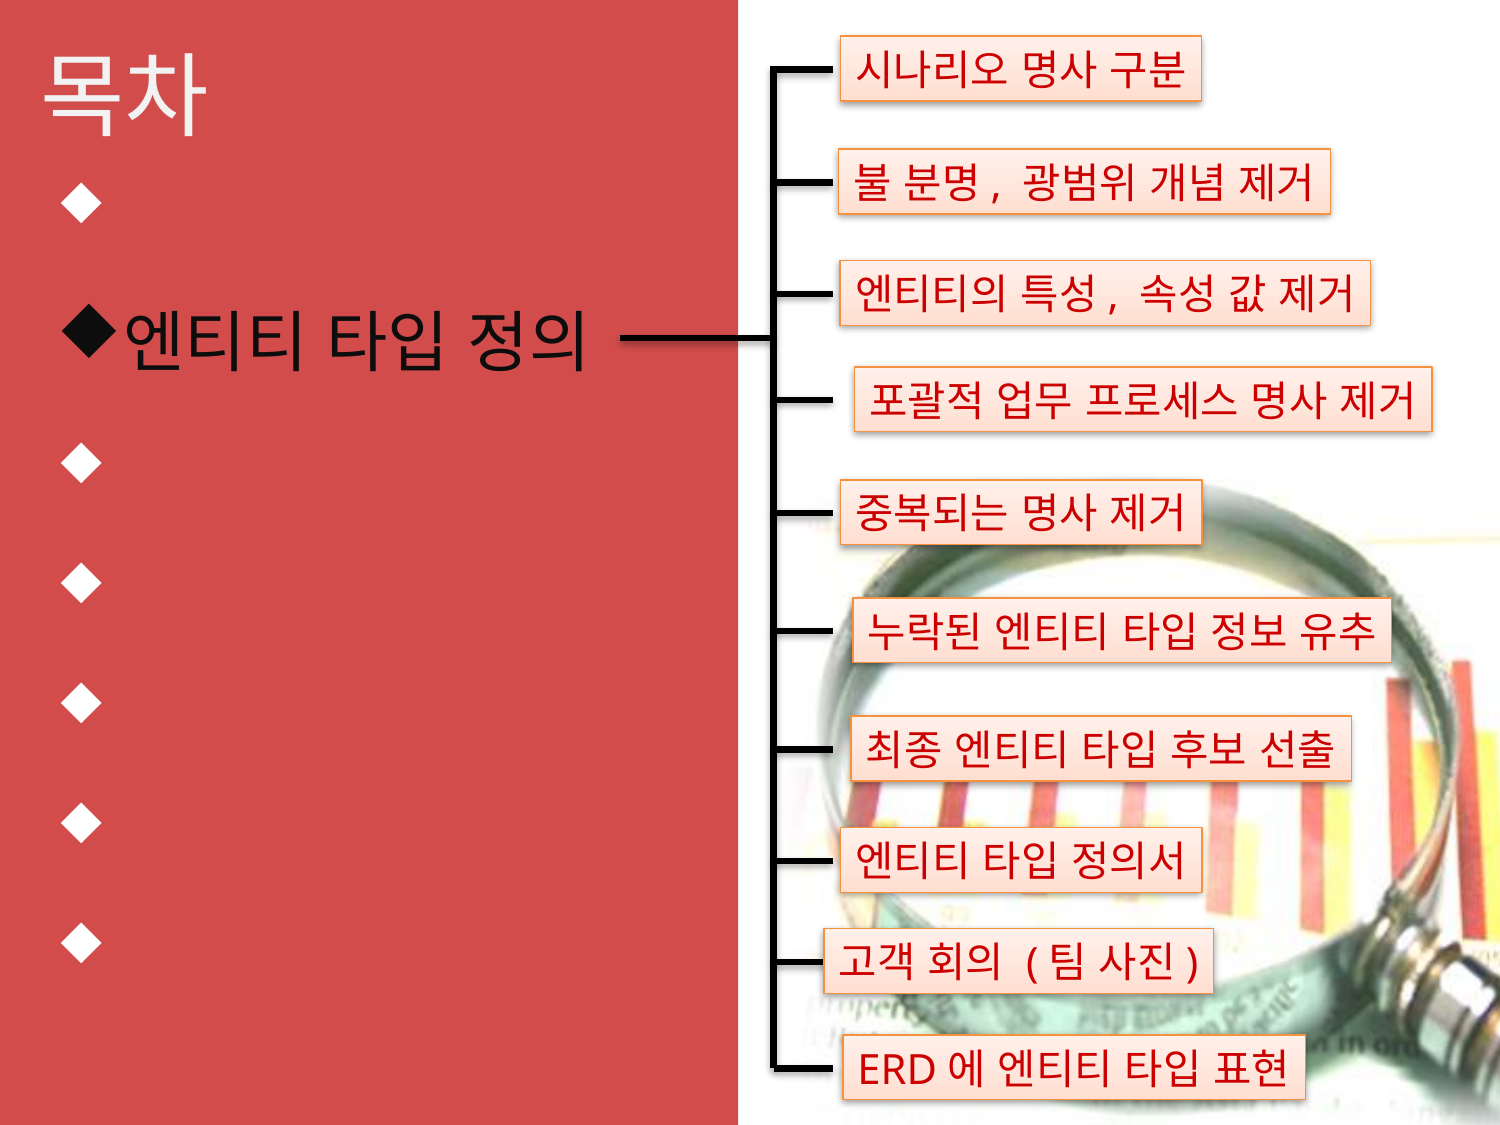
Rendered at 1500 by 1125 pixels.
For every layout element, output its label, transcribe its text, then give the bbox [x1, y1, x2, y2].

text_box 시나리오 명사 구분 [840, 35, 1202, 102]
text_box 포괄적 업무 프로세스 명사 제거 [854, 366, 1433, 432]
text_box 불 분명, 광범위 개념 제거 [838, 148, 1331, 215]
text_box 엔티티의 특성, 속성 값 제거 [839, 260, 1371, 326]
picture [773, 445, 1500, 1125]
text_box 목차 [25, 30, 225, 156]
text_box [0, 0, 740, 1125]
text_box 시나리오 엔티티 타입 정의 엔티티타입간 관계정의 식별자 정의 ERD 작성 SQL을 이용한 데이터베이스 Q & A [41, 172, 721, 1125]
